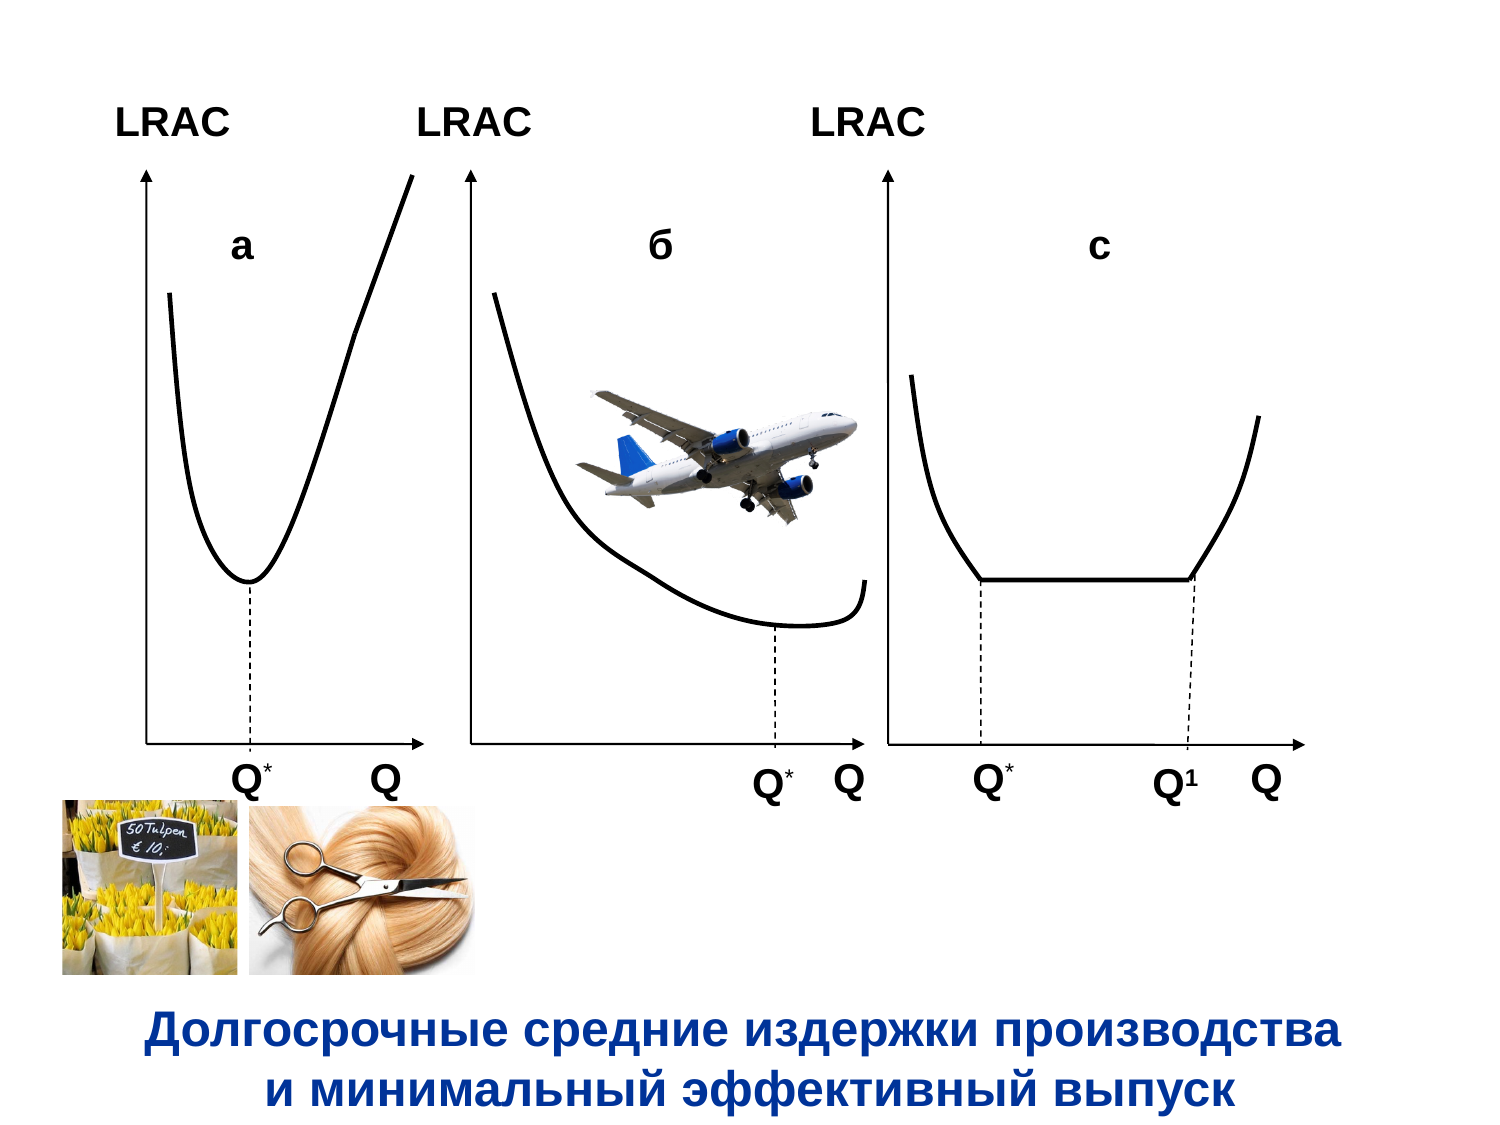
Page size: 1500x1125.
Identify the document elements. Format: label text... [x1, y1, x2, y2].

text_box а [215, 211, 286, 334]
text_box Q [1235, 743, 1329, 868]
text_box [852, 737, 863, 743]
picture [249, 805, 476, 976]
text_box LRAC [99, 87, 286, 211]
text_box [1292, 738, 1302, 743]
text_box Q* [737, 749, 831, 874]
picture [561, 349, 882, 563]
text_box б [633, 210, 703, 334]
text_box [354, 174, 413, 335]
text_box Q* [957, 743, 1051, 868]
text_box [911, 374, 981, 579]
text_box с [1073, 210, 1143, 334]
text_box Q [354, 743, 448, 803]
text_box [412, 737, 423, 743]
text_box Долгосрочные средние издержки производства и минимальный эффективный выпуск [0, 989, 1500, 1125]
text_box Q* [215, 743, 309, 806]
text_box Q [818, 743, 912, 868]
text_box LRAC [795, 87, 981, 211]
text_box Q1 [1137, 749, 1231, 874]
text_box [169, 292, 353, 583]
text_box LRAC [401, 87, 587, 211]
picture [61, 799, 238, 976]
text_box [645, 573, 865, 627]
text_box [1189, 415, 1259, 580]
text_box [493, 292, 564, 484]
